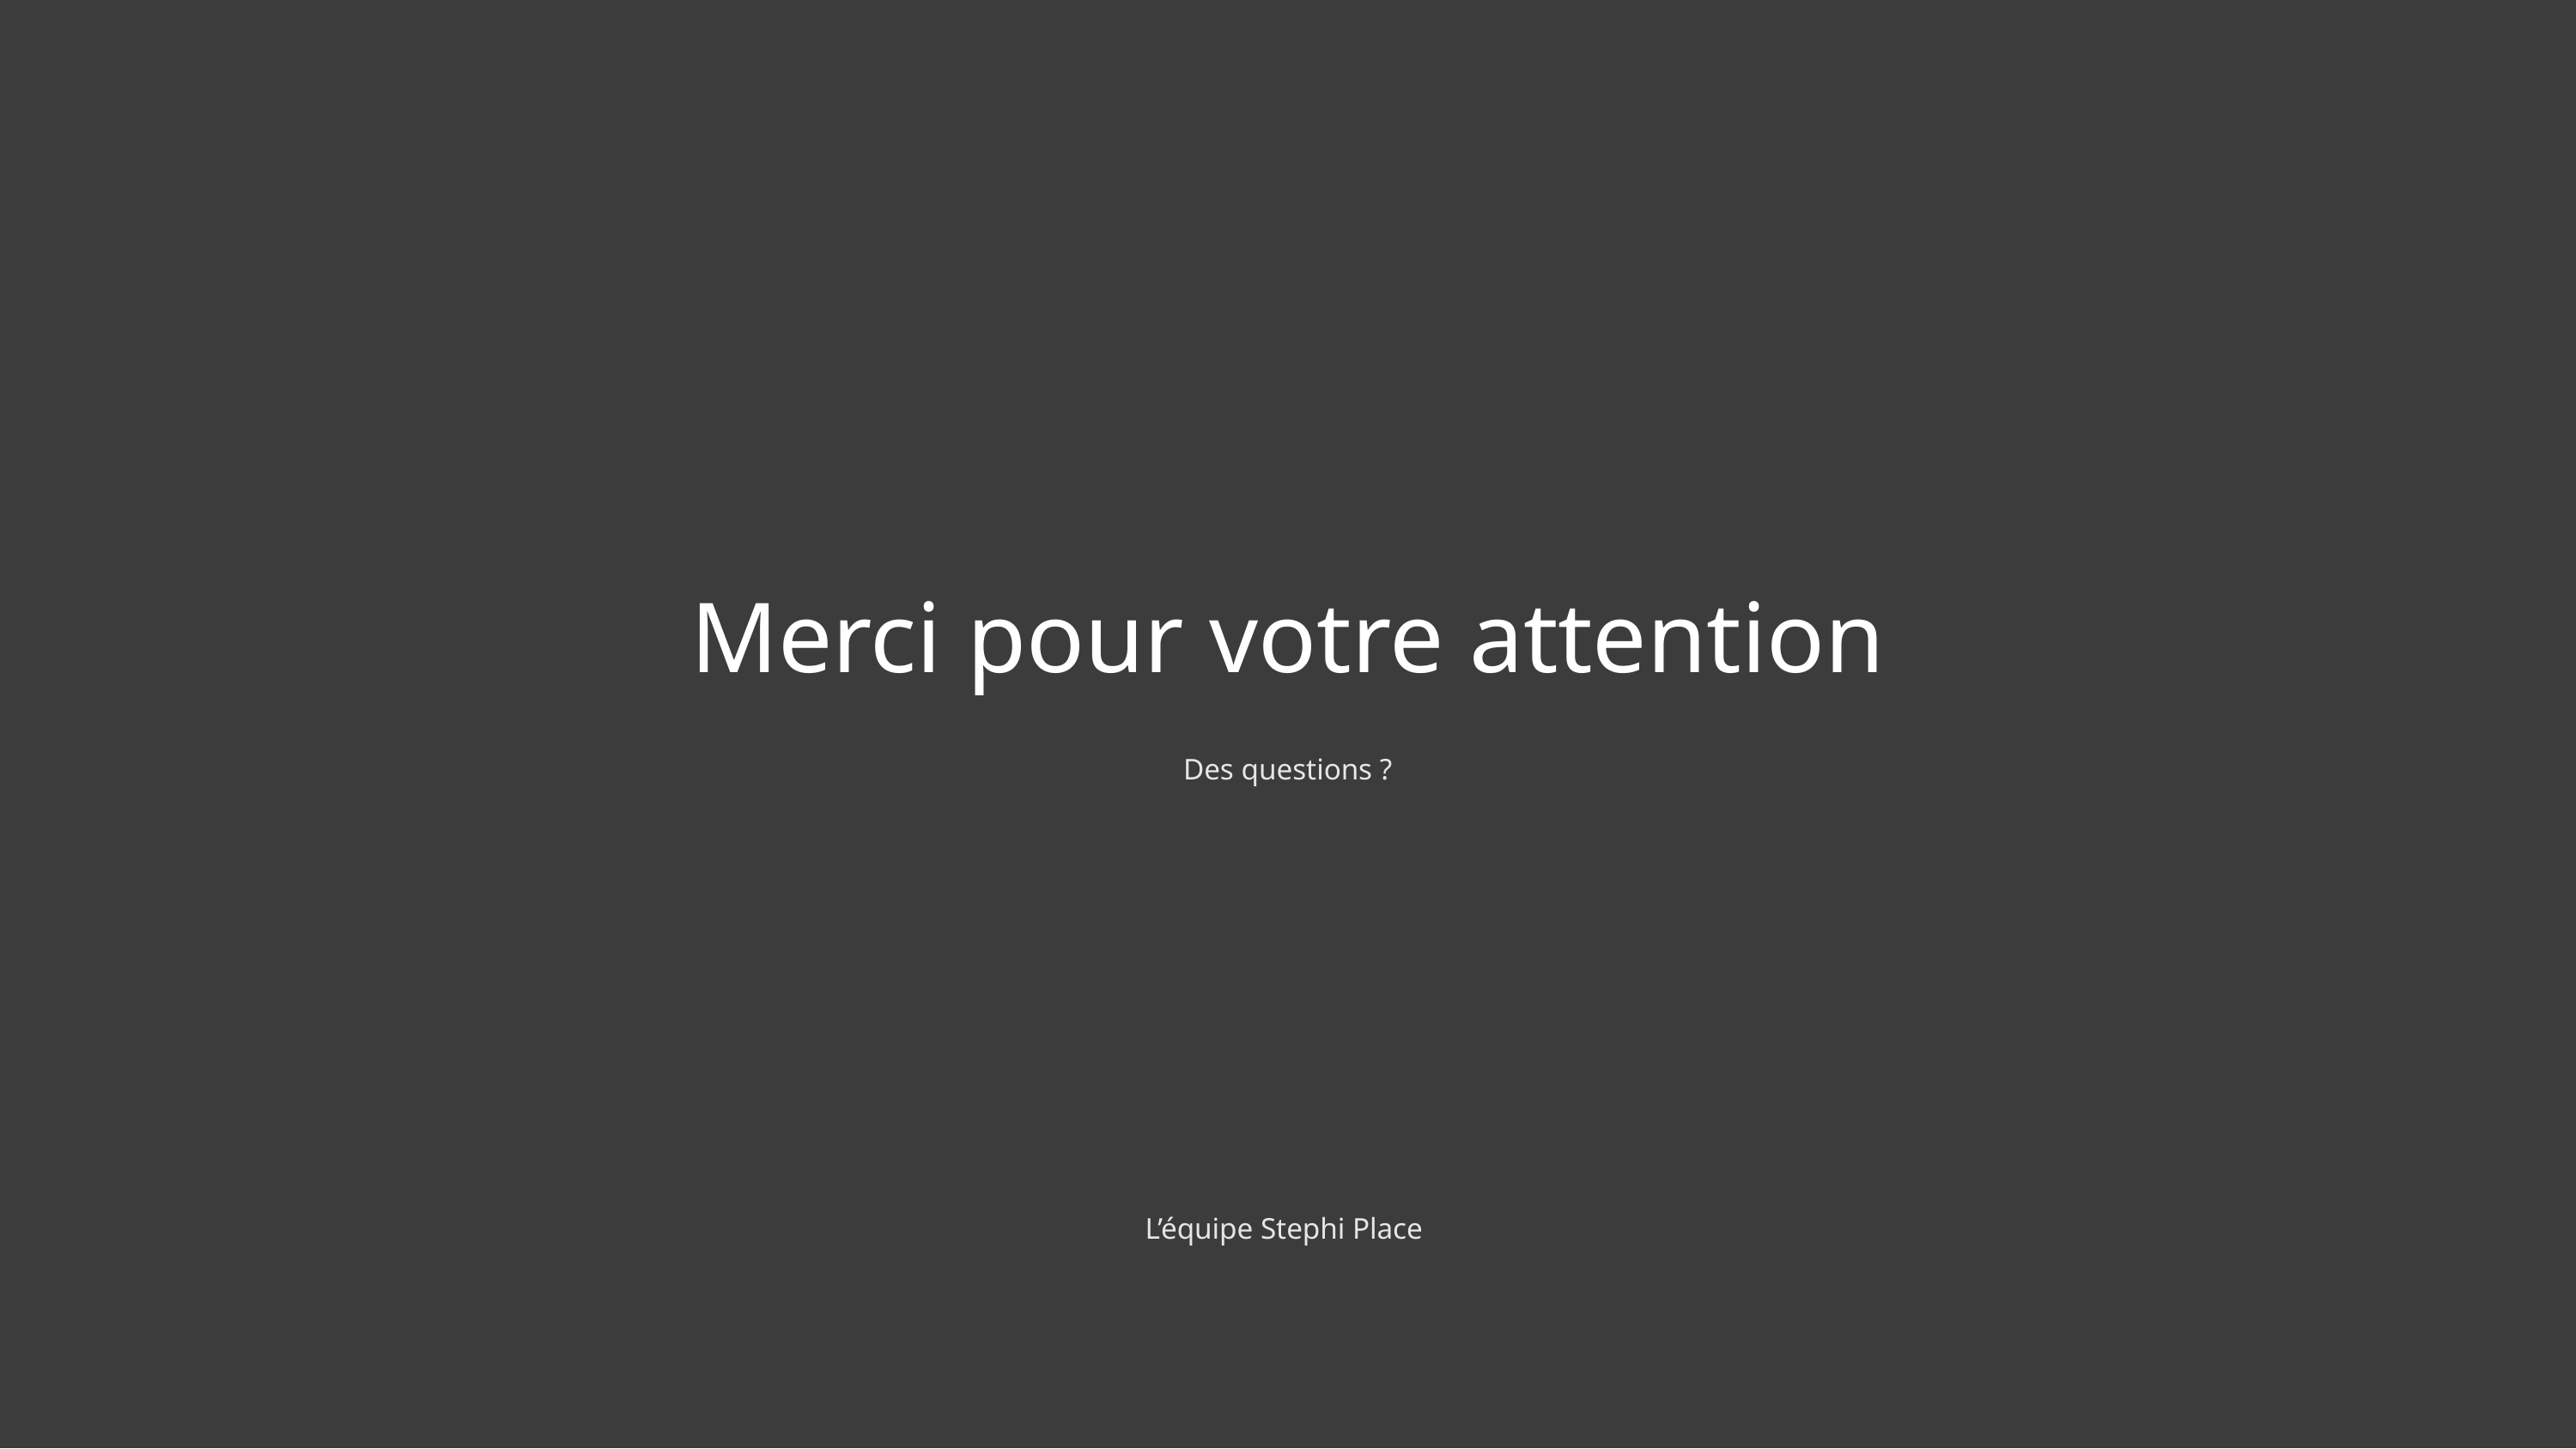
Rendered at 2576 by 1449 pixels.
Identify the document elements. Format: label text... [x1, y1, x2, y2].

list Des questions ? [425, 724, 2151, 851]
list L’équipe Stephi Place [425, 987, 2151, 1252]
title Merci pour votre attention [425, 526, 2151, 700]
